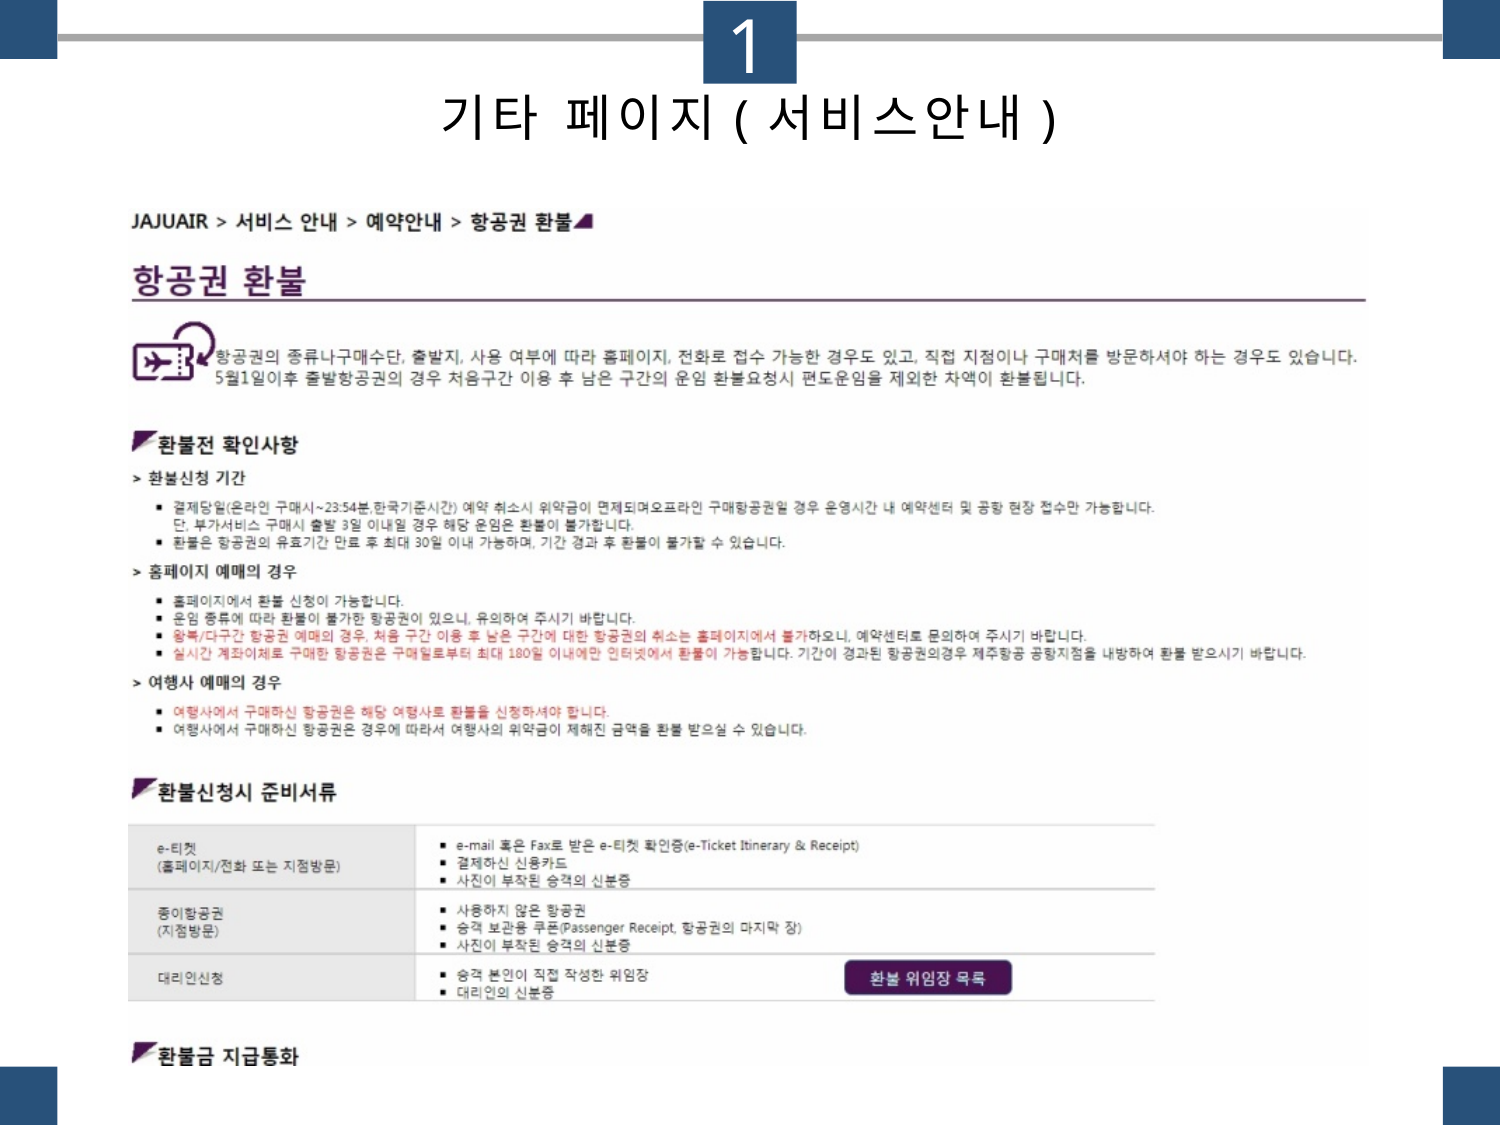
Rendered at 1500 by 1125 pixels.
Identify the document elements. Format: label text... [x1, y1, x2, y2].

text_box [814, 32, 1444, 43]
text_box [55, 32, 683, 43]
picture [128, 207, 1369, 1067]
text_box 1 [683, 0, 814, 96]
text_box 기타 페이지(서비스안내) [402, 78, 1094, 154]
